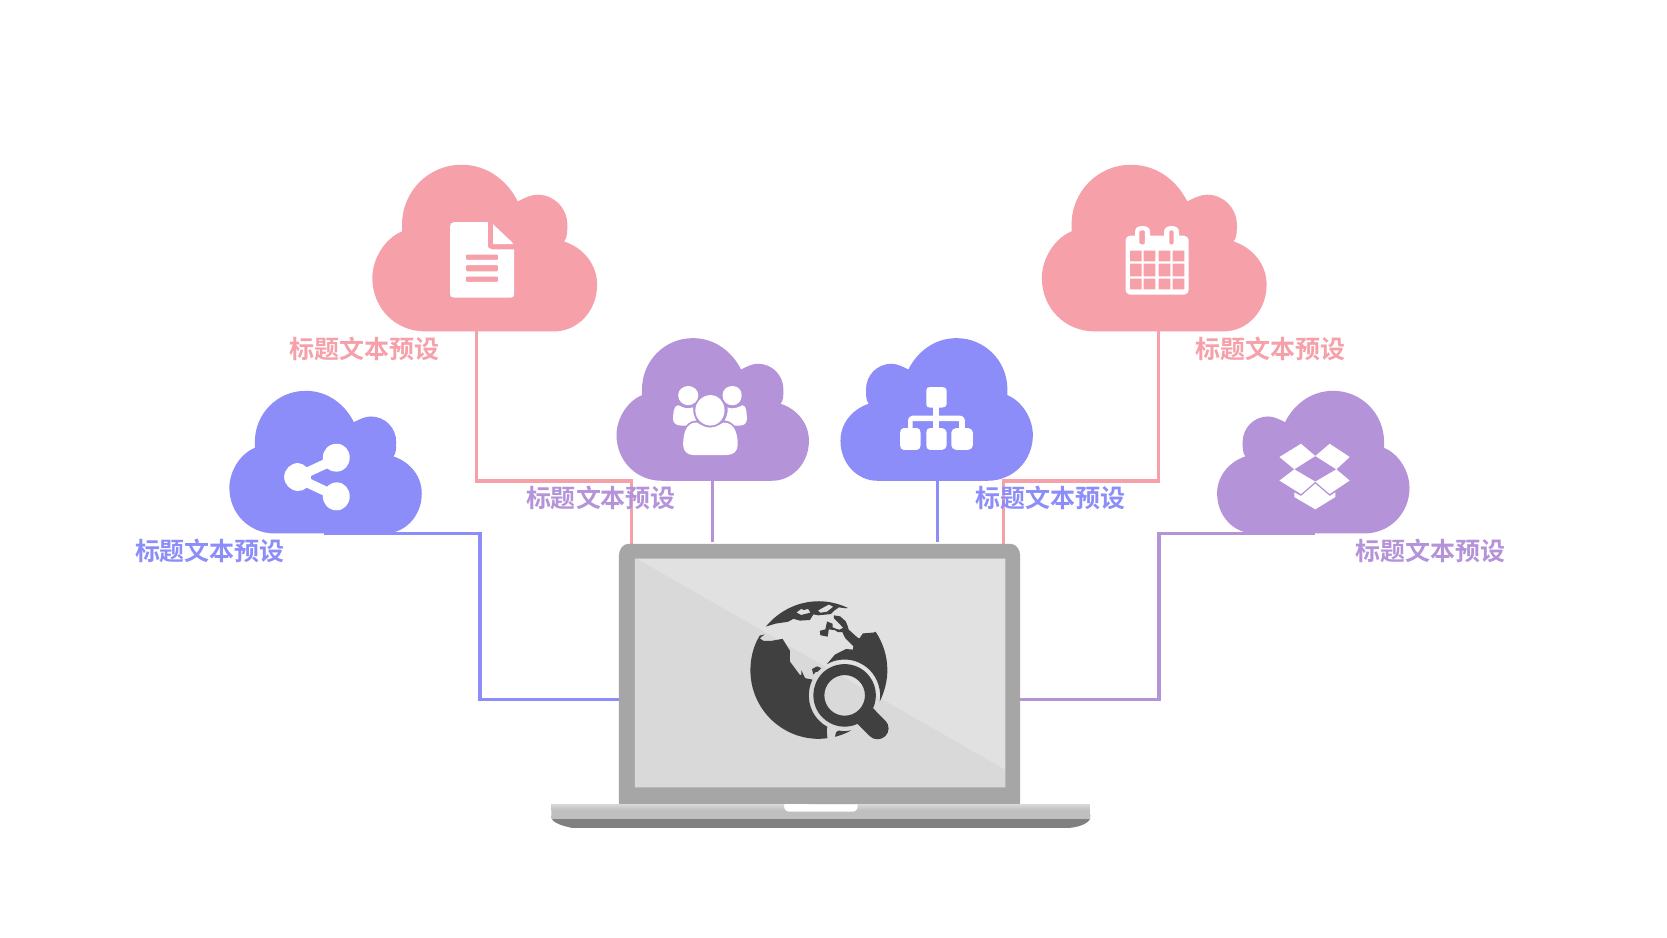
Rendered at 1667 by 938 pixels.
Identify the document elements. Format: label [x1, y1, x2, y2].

text_box [98, 164, 1542, 828]
